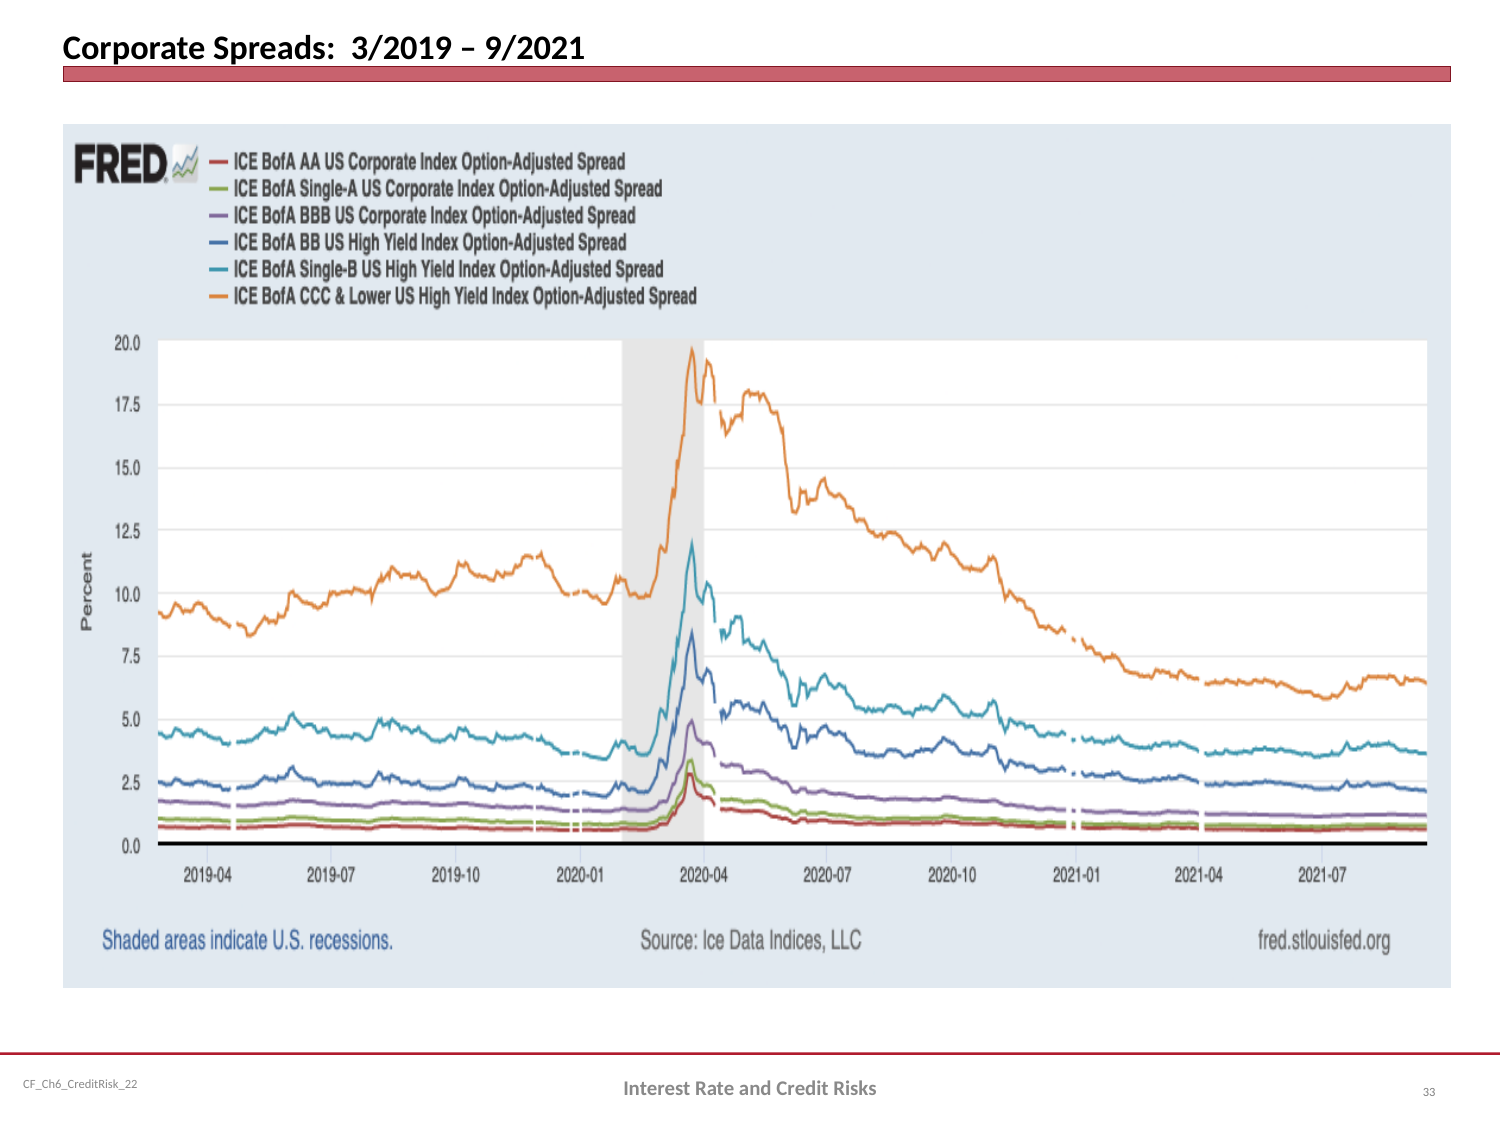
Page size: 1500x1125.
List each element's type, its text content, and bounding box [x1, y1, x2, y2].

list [62, 124, 1451, 988]
slide_number 33 [1375, 1061, 1451, 1122]
footer Interest Rate and Credit Risks [512, 1056, 988, 1117]
title Corporate Spreads: 3/2019 – 9/2021 [62, 6, 1451, 67]
